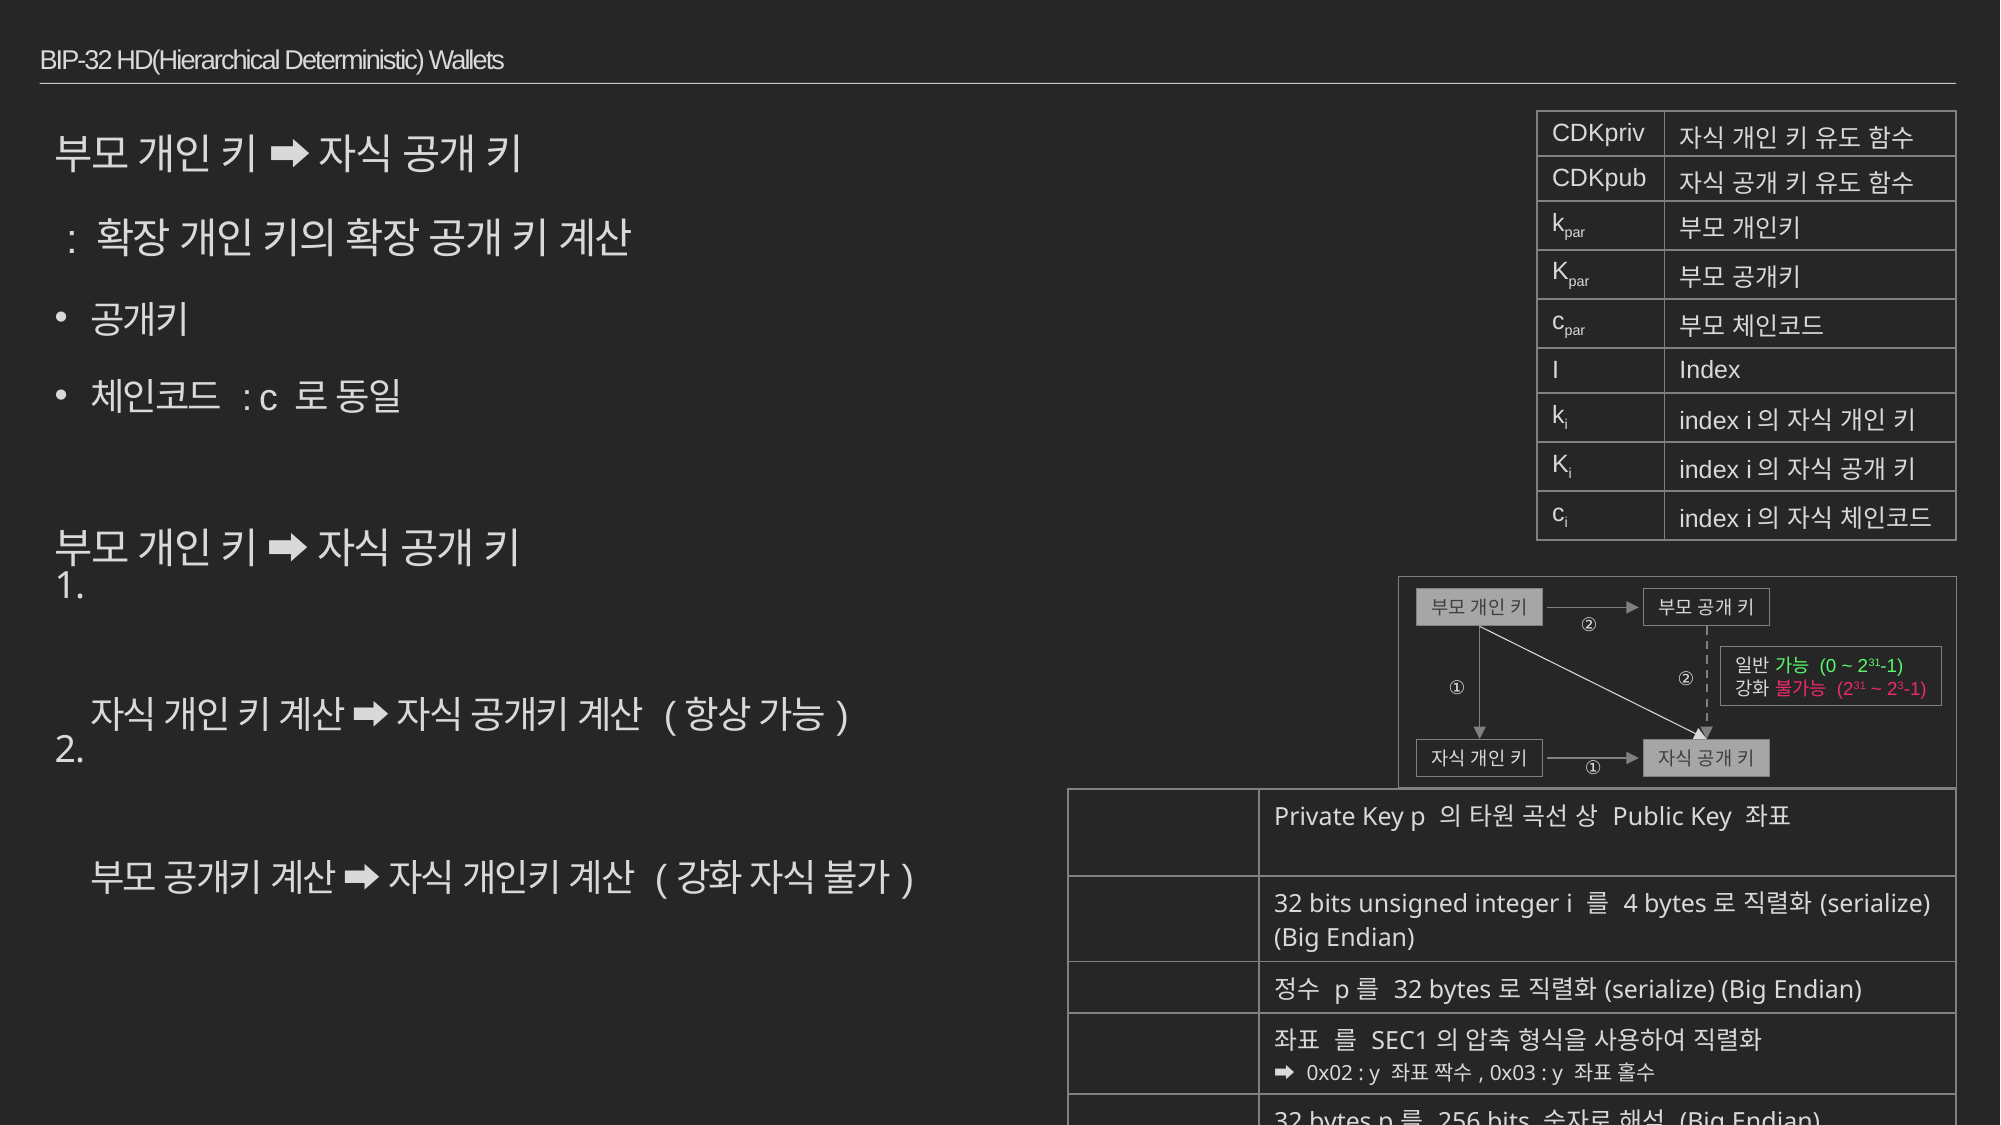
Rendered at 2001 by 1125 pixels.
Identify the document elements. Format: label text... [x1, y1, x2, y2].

table_cell 자식 공개 키 유도 함수 [1665, 157, 1955, 200]
table_cell I [1538, 349, 1664, 392]
table_cell cpar [1538, 300, 1664, 347]
table_cell ci [1538, 492, 1664, 539]
table_cell Index [1665, 349, 1955, 392]
table_cell index i의 자식 체인코드 [1665, 492, 1955, 539]
table_cell CDKpub [1538, 157, 1664, 200]
table_cell Kpar [1538, 251, 1664, 298]
table_header 자식 개인 키 유도 함수 [1665, 112, 1955, 155]
table_cell 부모 체인코드 [1665, 300, 1955, 347]
table_cell kpar [1538, 202, 1664, 249]
table_cell ki [1538, 394, 1664, 441]
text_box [1398, 576, 1957, 788]
title BIP-32 HD(Hierarchical Deterministic) Wallets [39, 31, 1961, 84]
table_cell index i의 자식 개인 키 [1665, 394, 1955, 441]
table_cell Ki [1538, 443, 1664, 490]
table_cell index i의 자식 공개 키 [1665, 443, 1955, 490]
table_cell 부모 개인키 [1665, 202, 1955, 249]
table_cell 부모 공개키 [1665, 251, 1955, 298]
table_header CDKpriv [1538, 112, 1664, 155]
